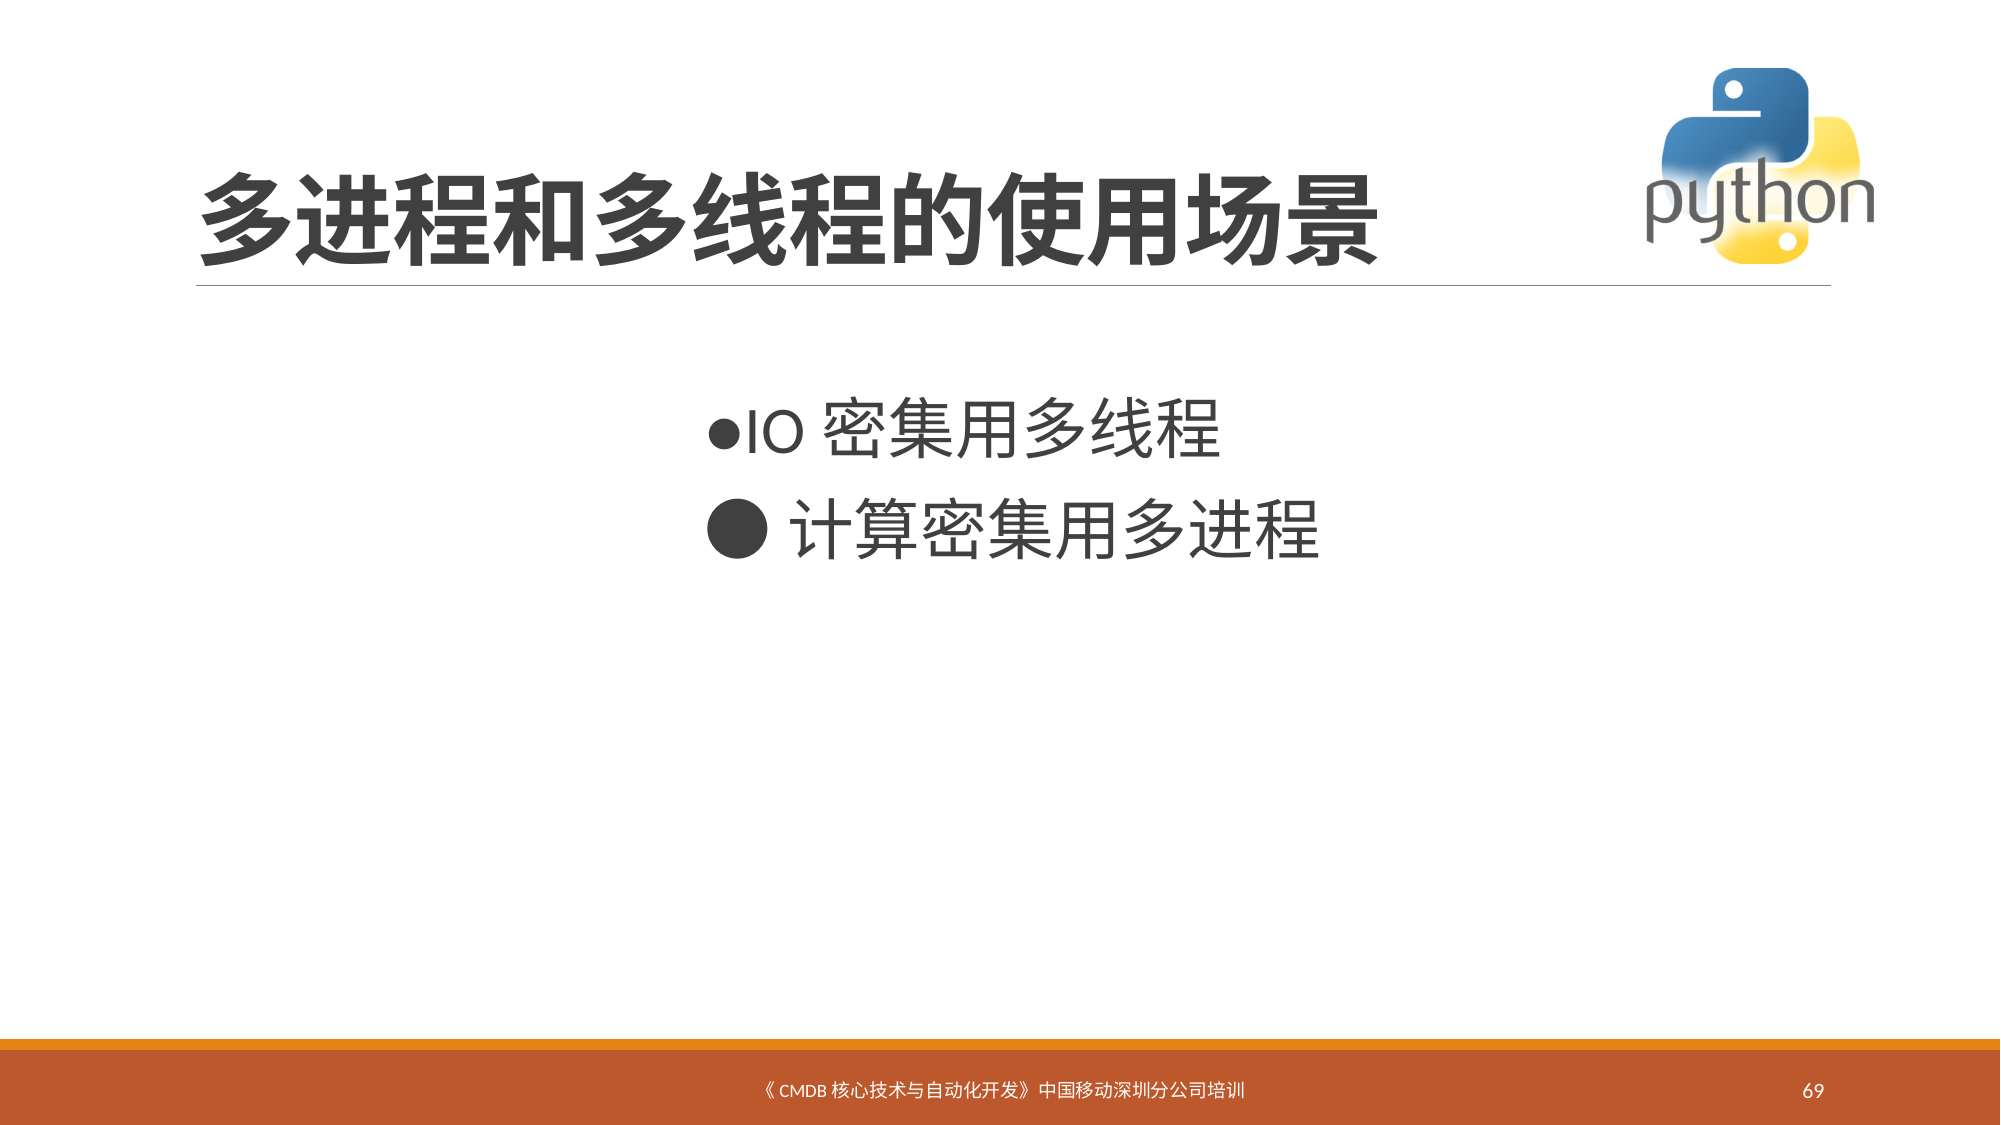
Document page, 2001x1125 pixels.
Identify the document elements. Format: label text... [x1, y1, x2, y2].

footer 《CMDB核心技术与自动化开发》中国移动深圳分公司培训 [604, 1059, 1396, 1120]
title 多进程和多线程的使用场景 [180, 47, 1830, 285]
list ●IO密集用多线程 ●计算密集用多进程 [704, 388, 1448, 673]
slide_number 69 [1624, 1059, 1840, 1120]
picture [1616, 68, 1906, 264]
